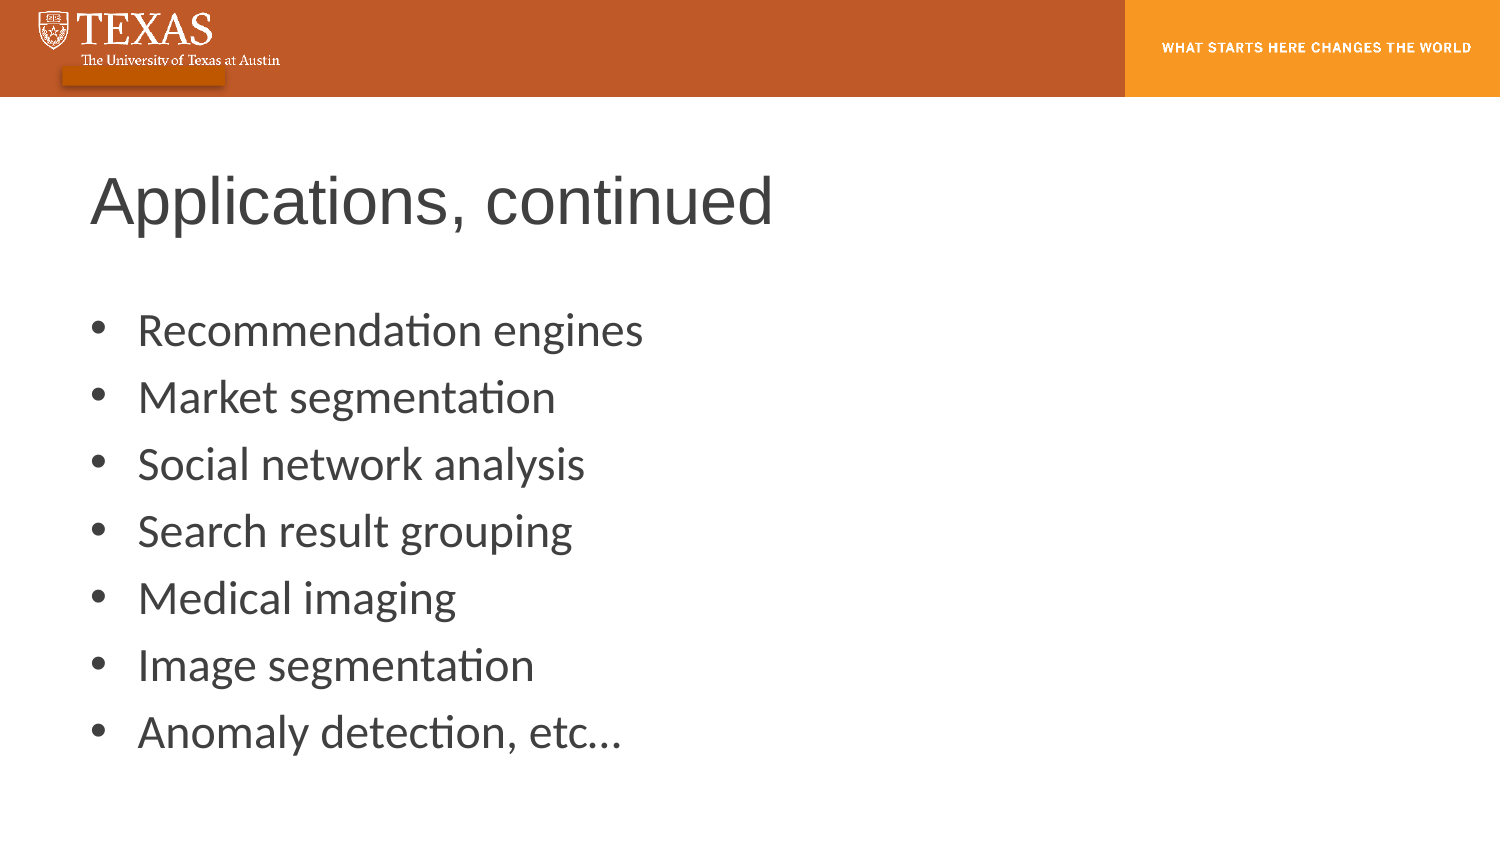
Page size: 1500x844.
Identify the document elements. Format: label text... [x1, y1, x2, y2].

title Applications, continued [75, 127, 1425, 269]
list Recommendation engines Market segmentation Social network analysis Search result grouping Medical imaging Image segmentation Anomaly detection, etc… [75, 290, 1425, 769]
picture [0, 0, 1500, 97]
